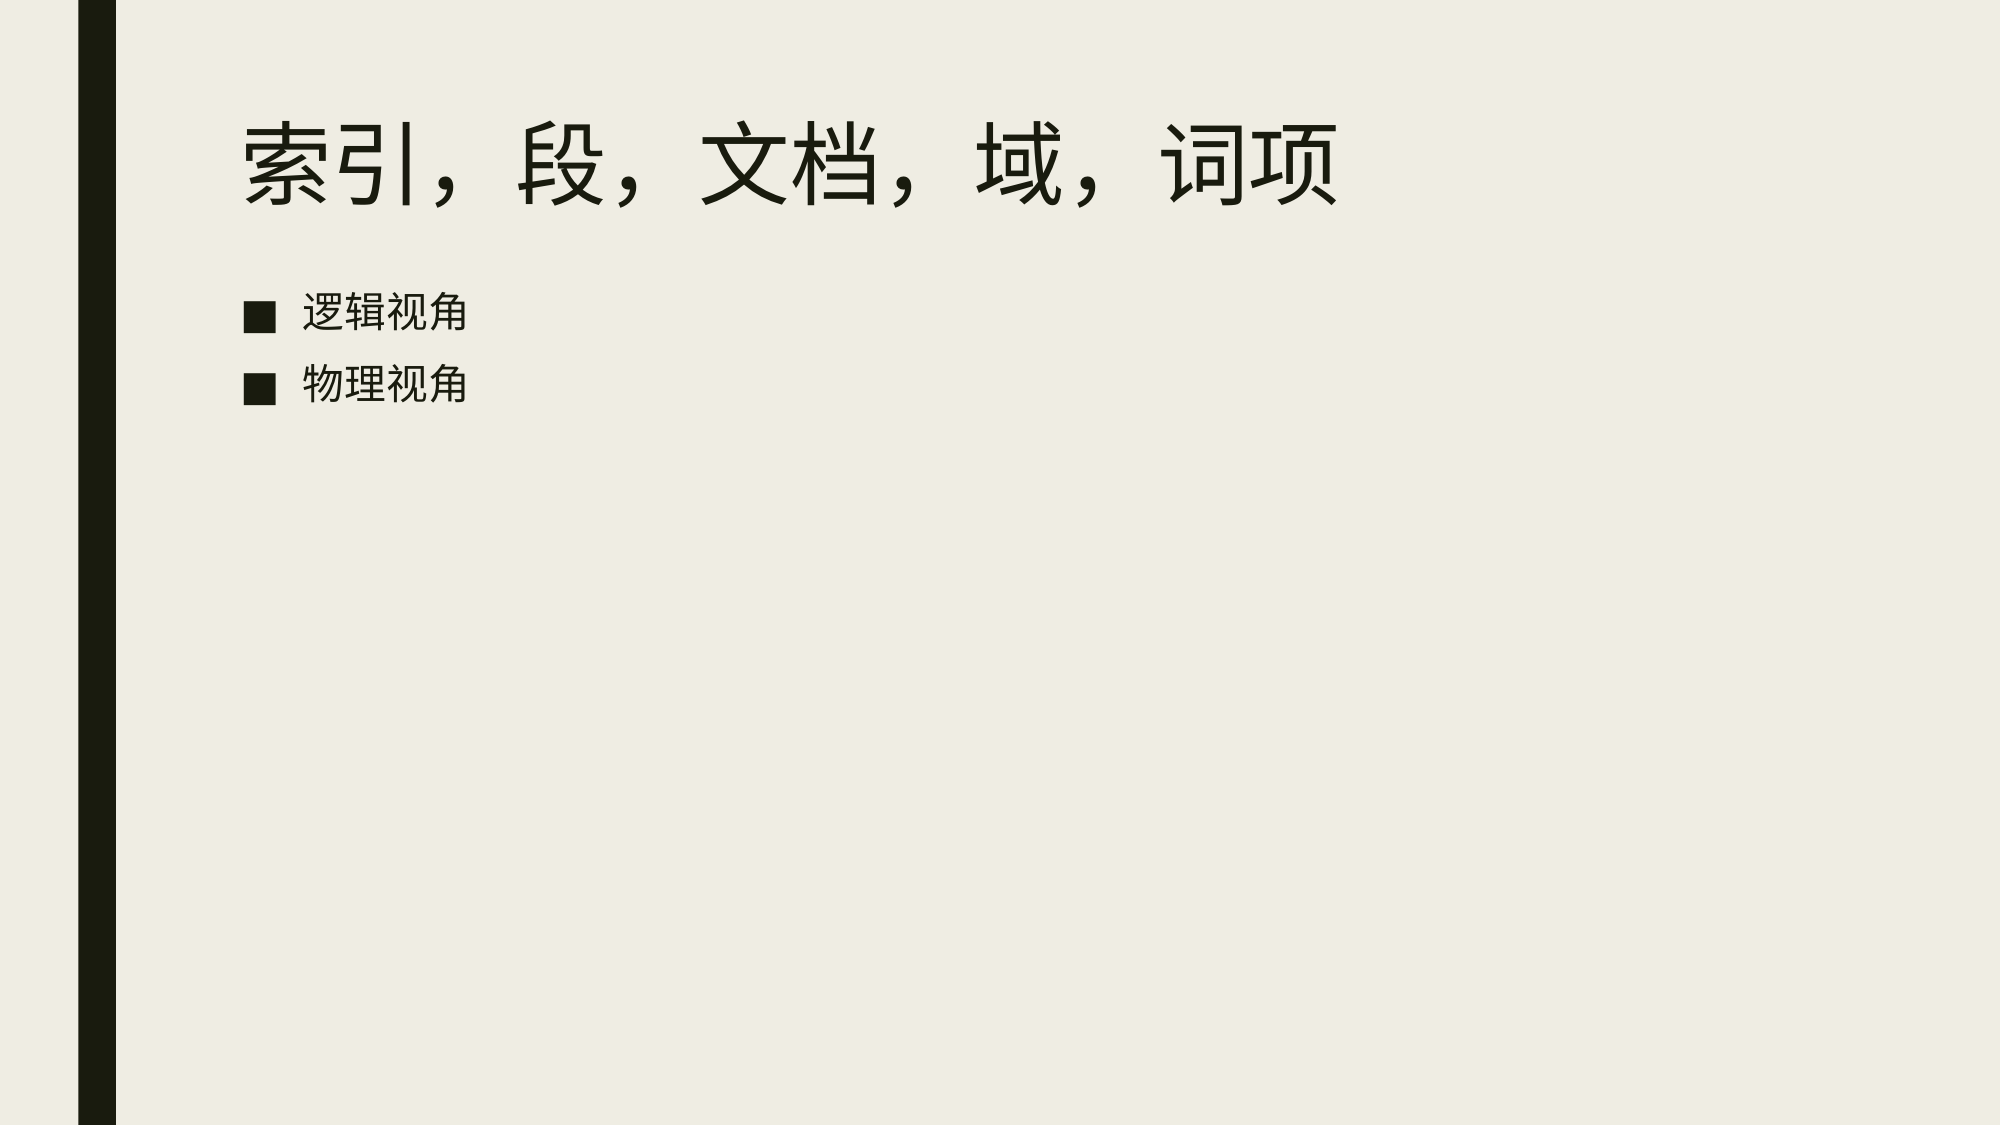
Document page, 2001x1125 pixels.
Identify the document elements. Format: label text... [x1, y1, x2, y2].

title 索引，段，文档，域，词项 [225, 112, 1800, 282]
list 逻辑视角 物理视角 [225, 282, 1800, 871]
